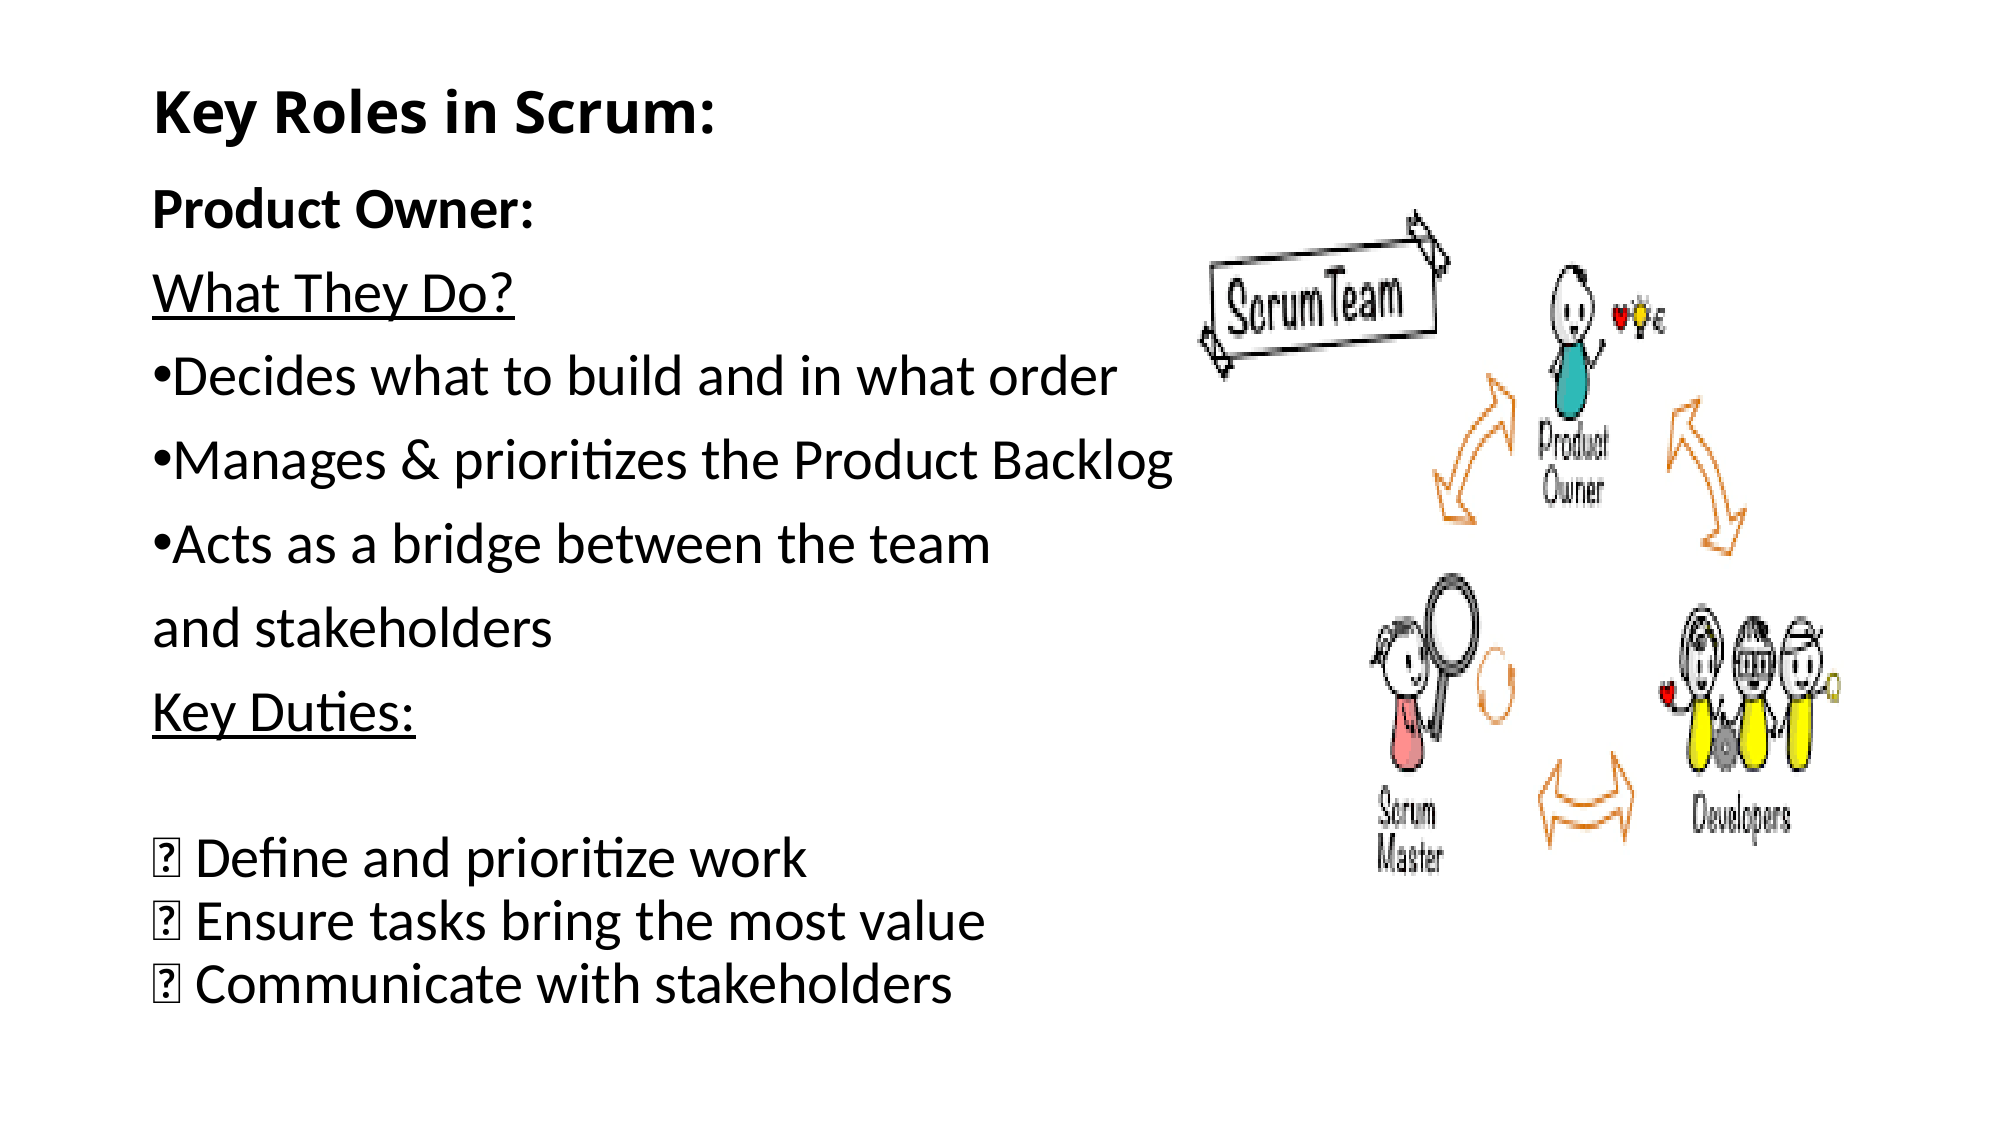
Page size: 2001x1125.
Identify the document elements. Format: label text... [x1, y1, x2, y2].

picture [1186, 170, 1863, 930]
title Key Roles in Scrum: [137, 59, 1863, 170]
list Product Owner: What They Do? Decides what to build and in what order Manages & prioritizes the Product Backlog Acts as a bridge between the team and stakeholders Key Duties: ✅ Define and prioritize work ✅ Ensure tasks bring the most value ✅ Communicate with stakeholders [137, 170, 1863, 1031]
